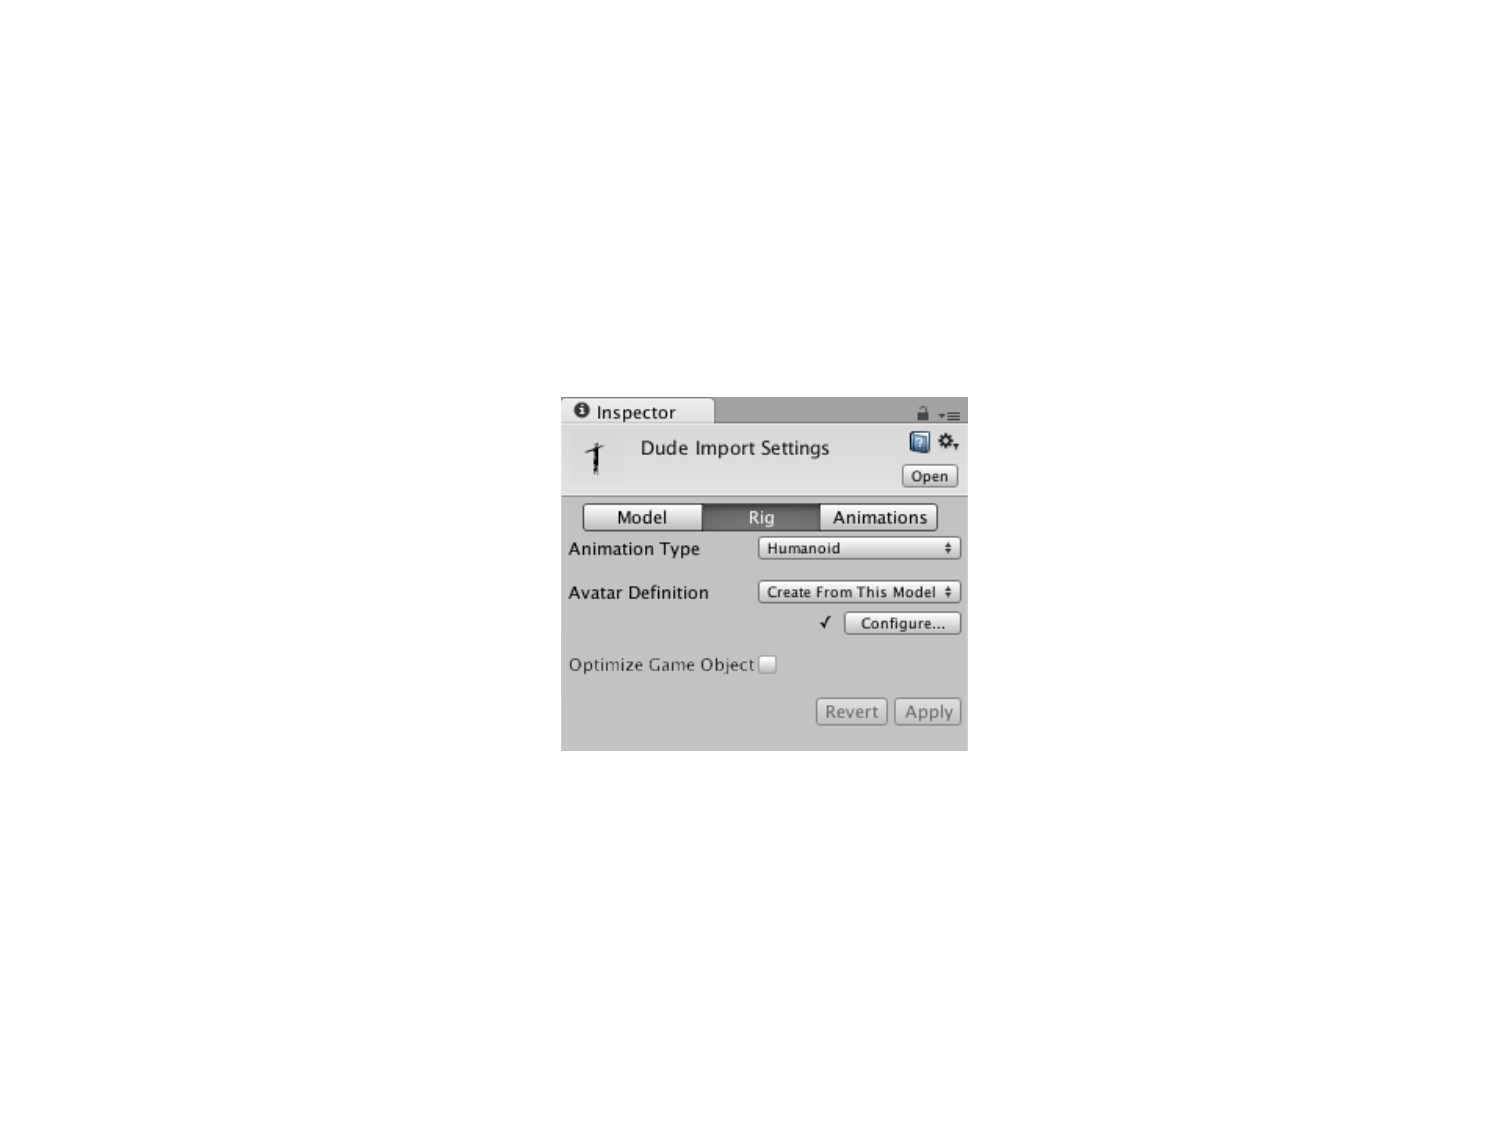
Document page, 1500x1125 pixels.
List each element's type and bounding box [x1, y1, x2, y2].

picture [560, 396, 968, 751]
